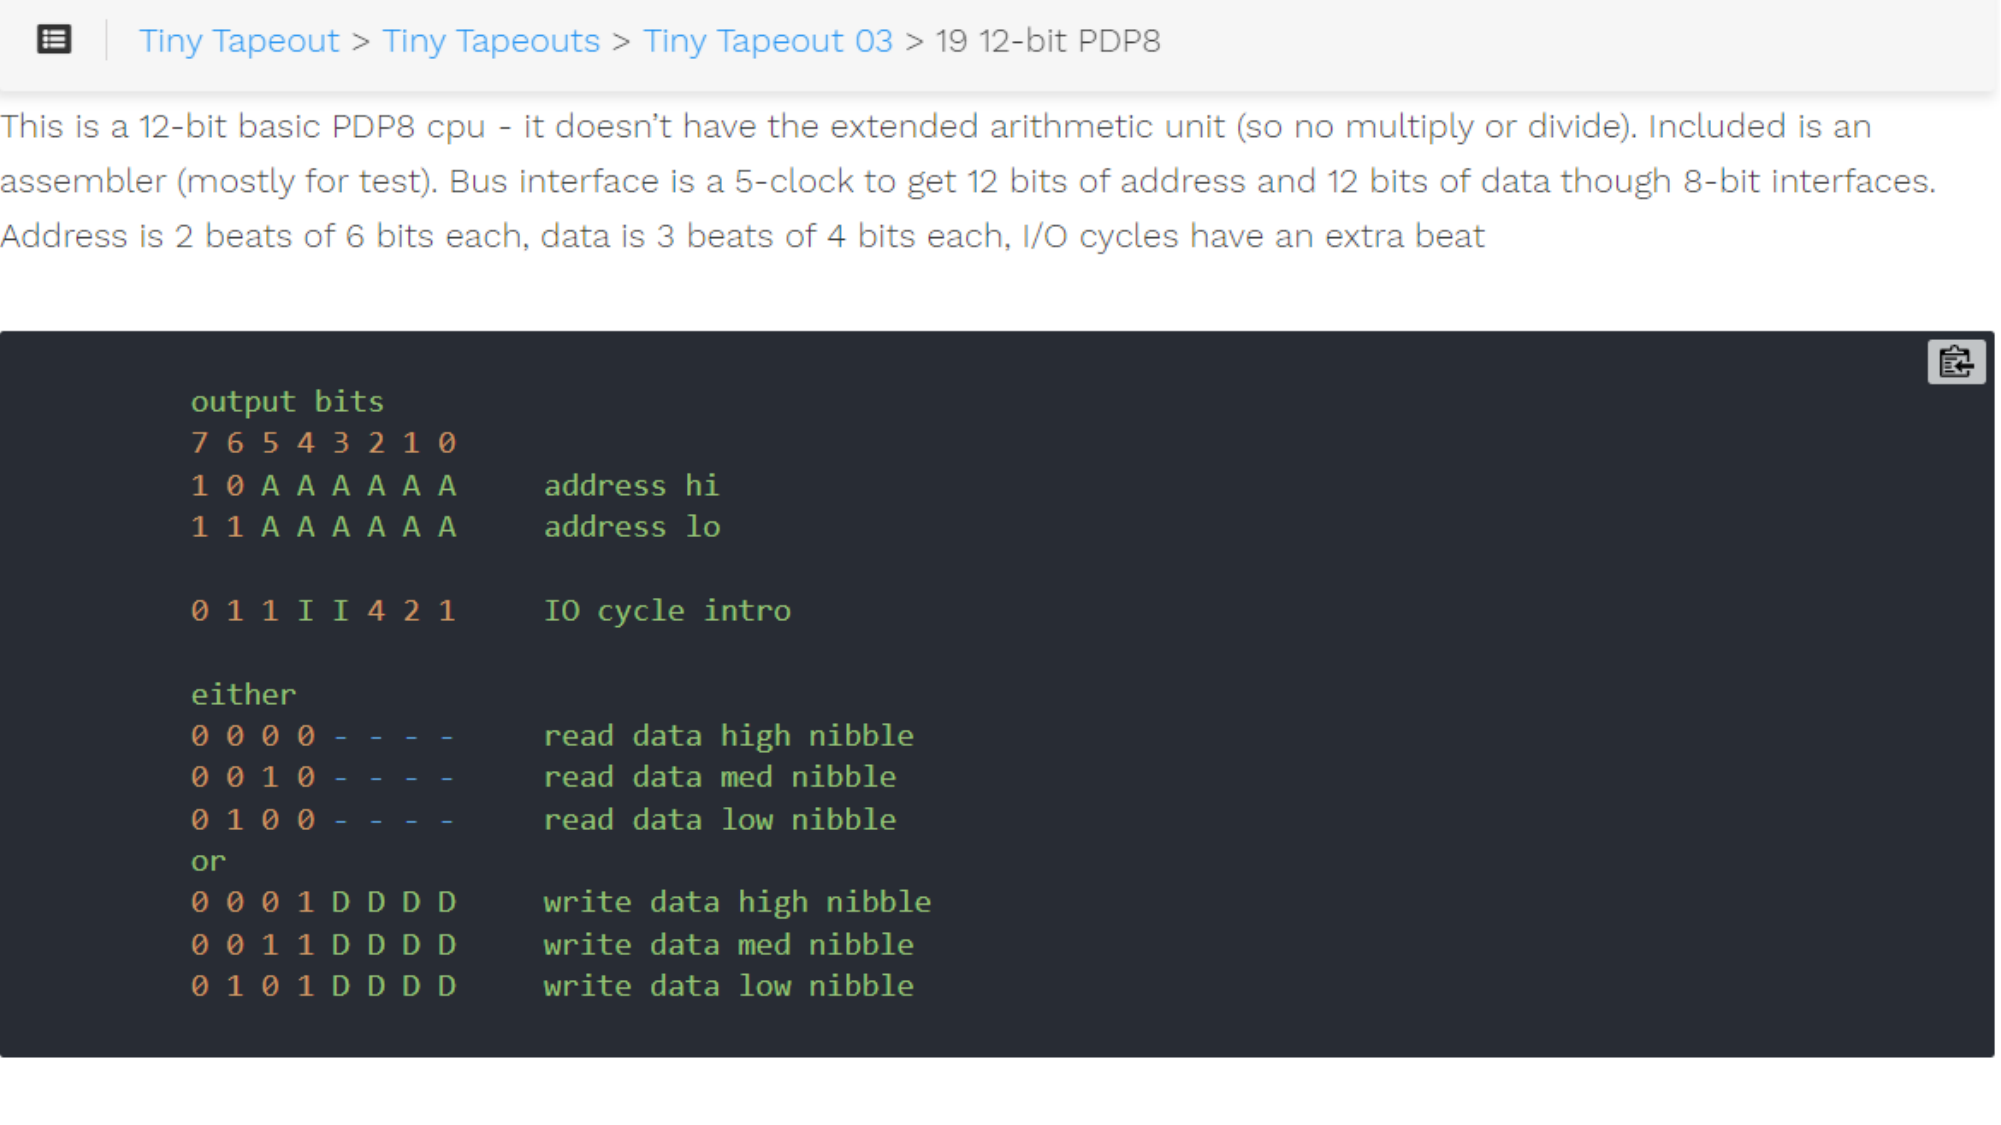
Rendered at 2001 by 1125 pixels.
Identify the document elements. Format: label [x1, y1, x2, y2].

list [0, 0, 2000, 1075]
